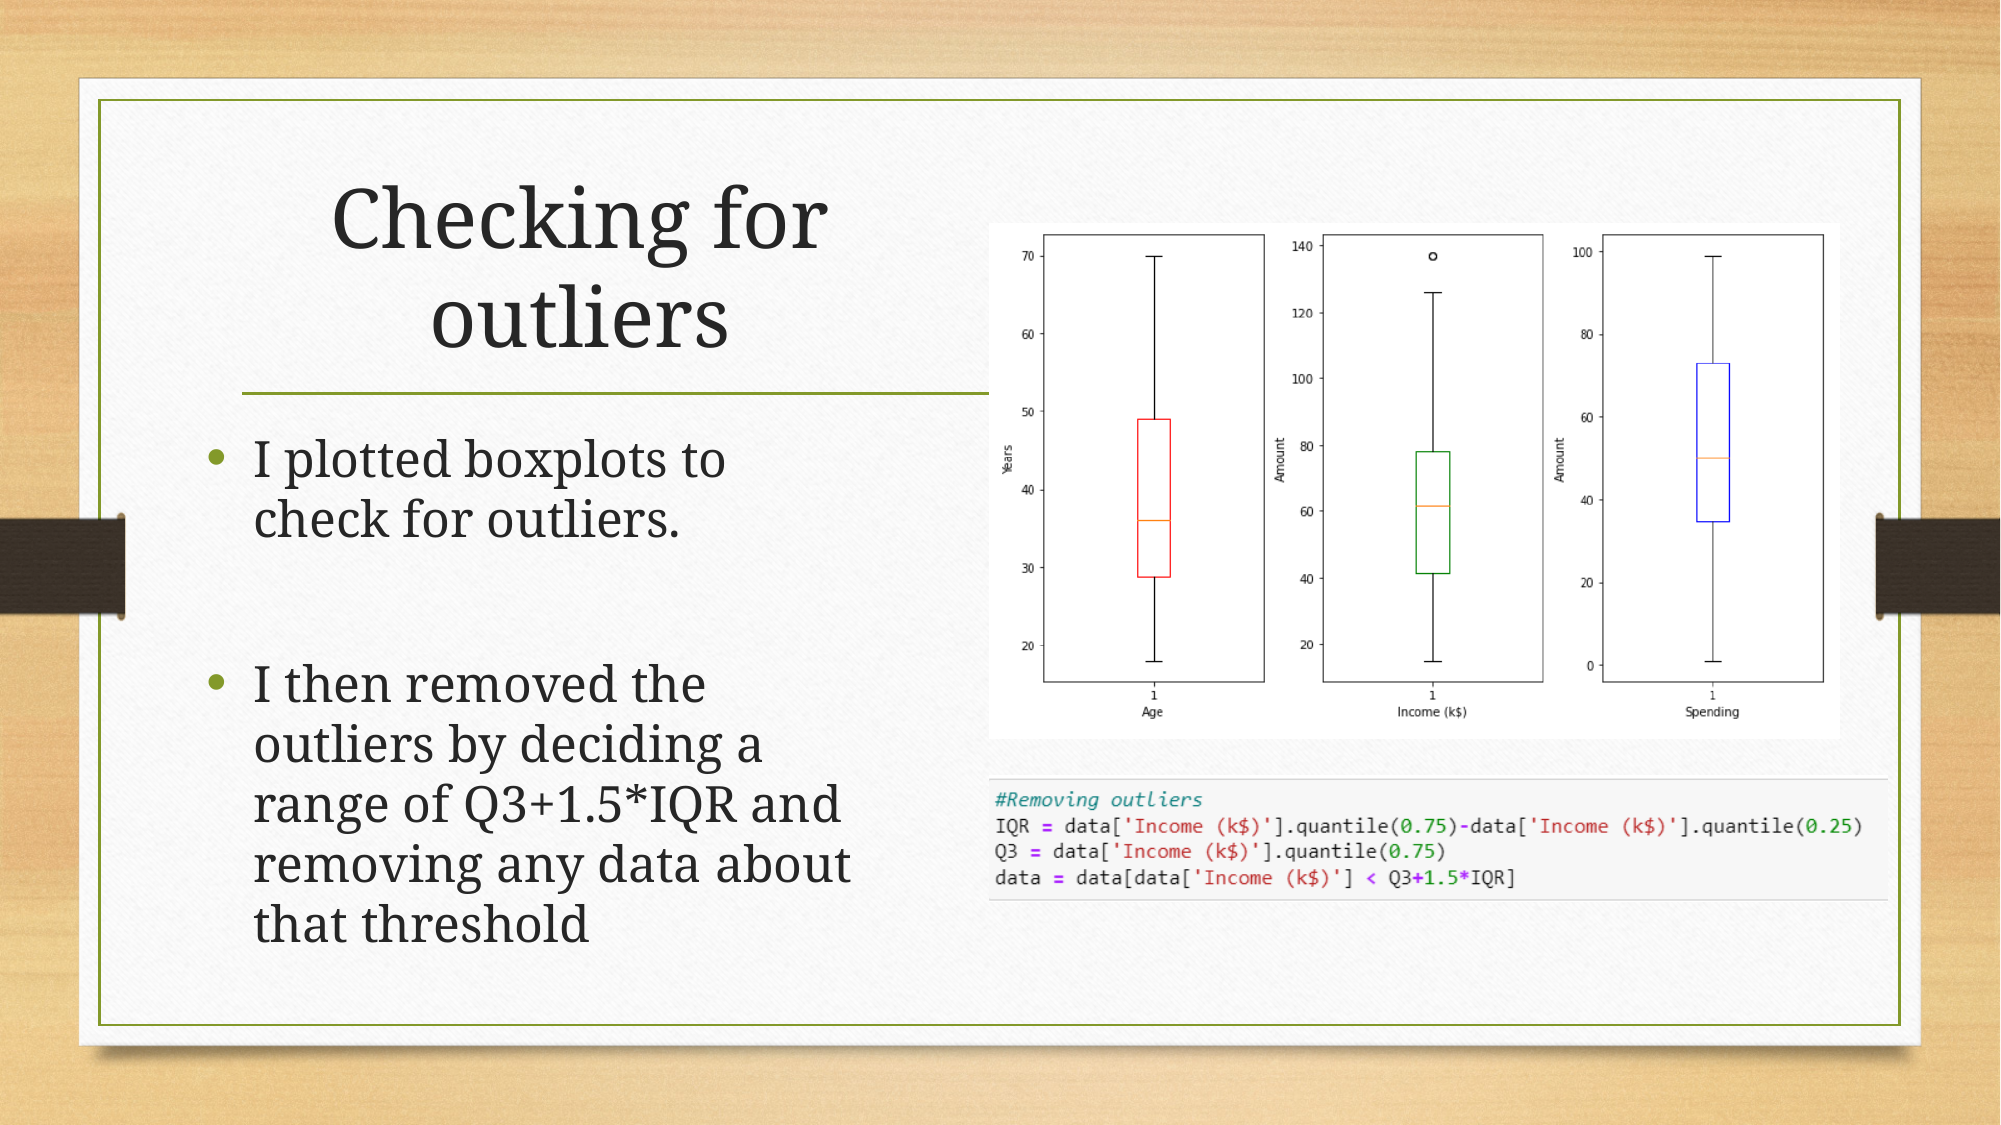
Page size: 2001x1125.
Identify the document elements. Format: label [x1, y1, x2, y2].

picture [989, 775, 1888, 902]
text_box [0, 0, 2000, 1125]
picture [989, 223, 1841, 739]
